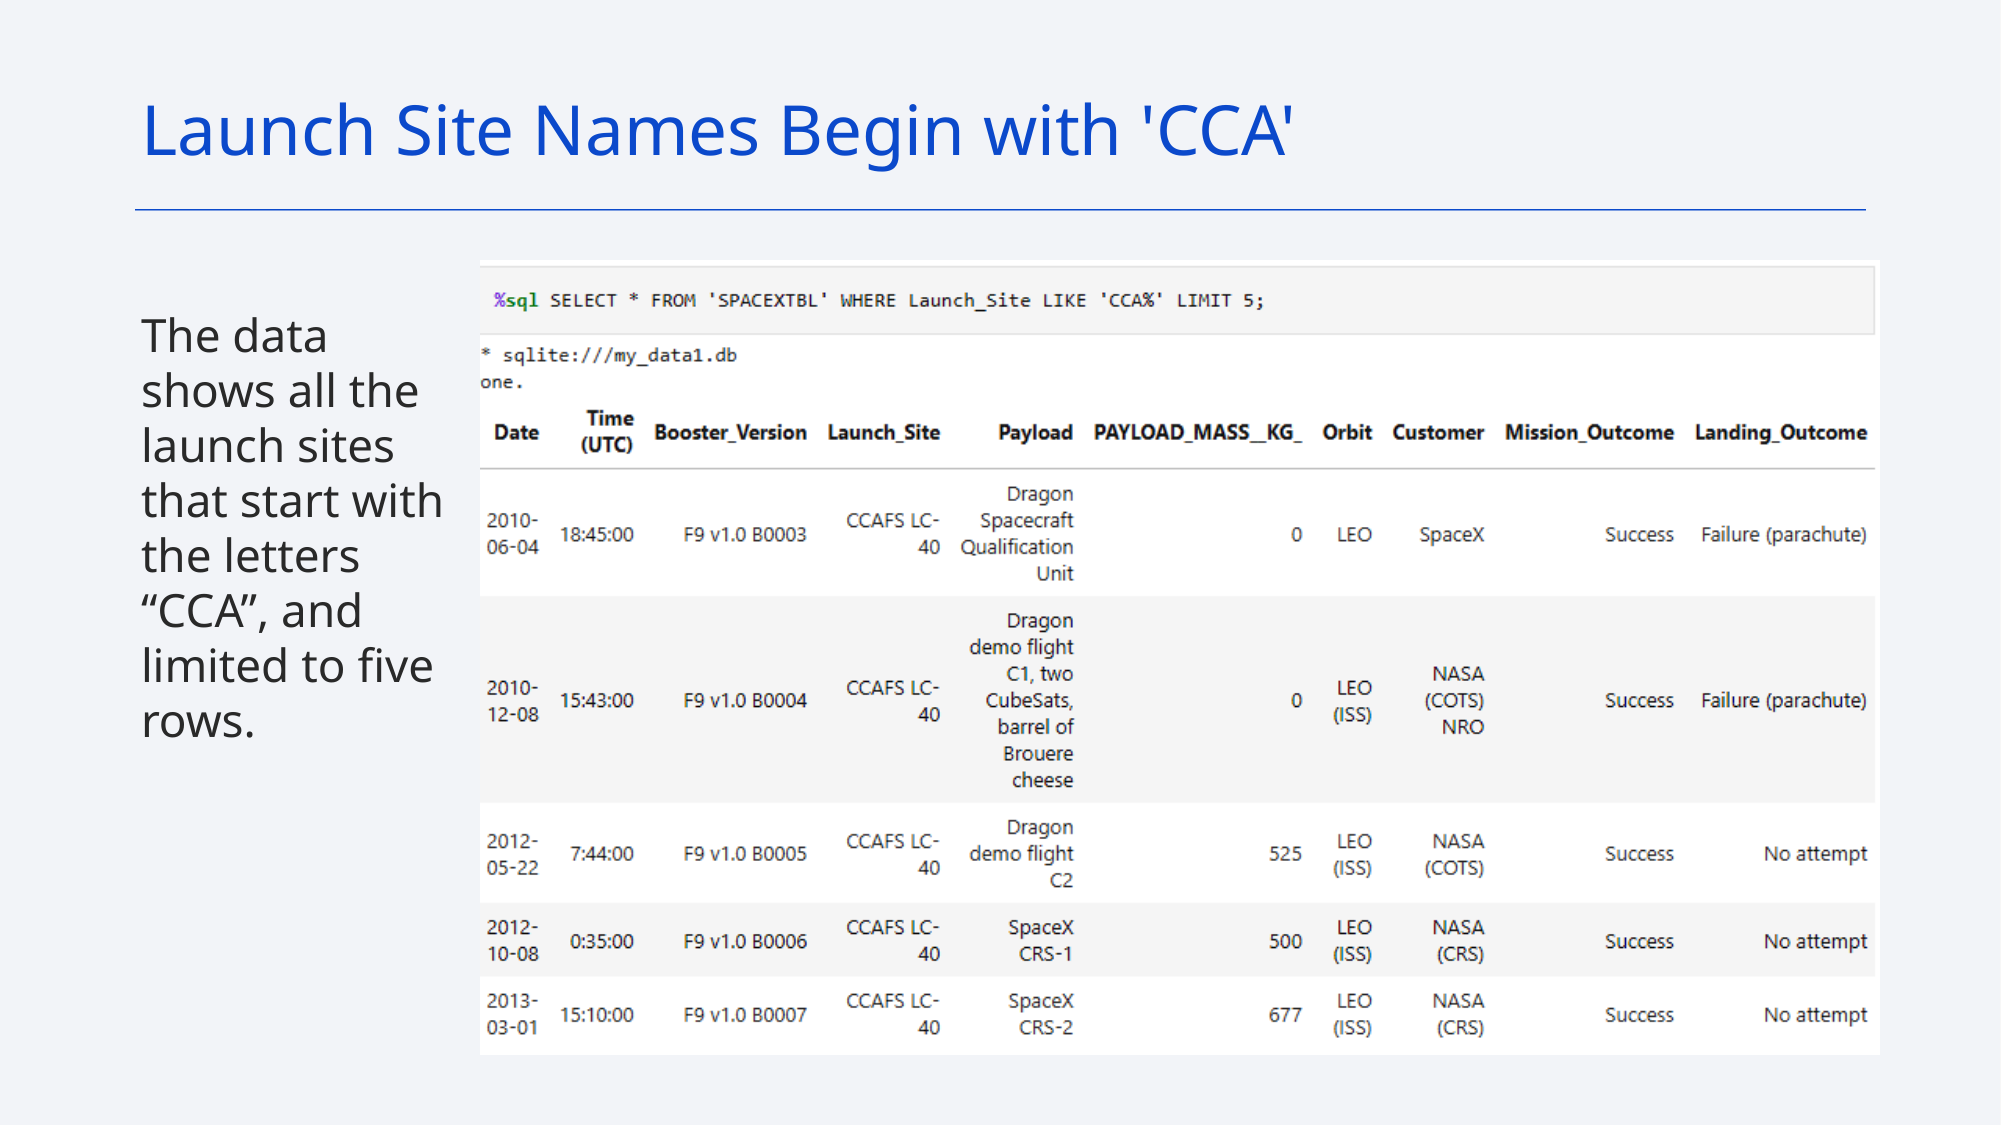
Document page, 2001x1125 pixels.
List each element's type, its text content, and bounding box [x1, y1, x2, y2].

picture [0, 0, 2001, 1125]
list The data shows all the launch sites that start with the letters “CCA”, and limited to five rows. [126, 299, 480, 1014]
text_box Launch Site Names Begin with 'CCA' [126, 88, 1852, 179]
